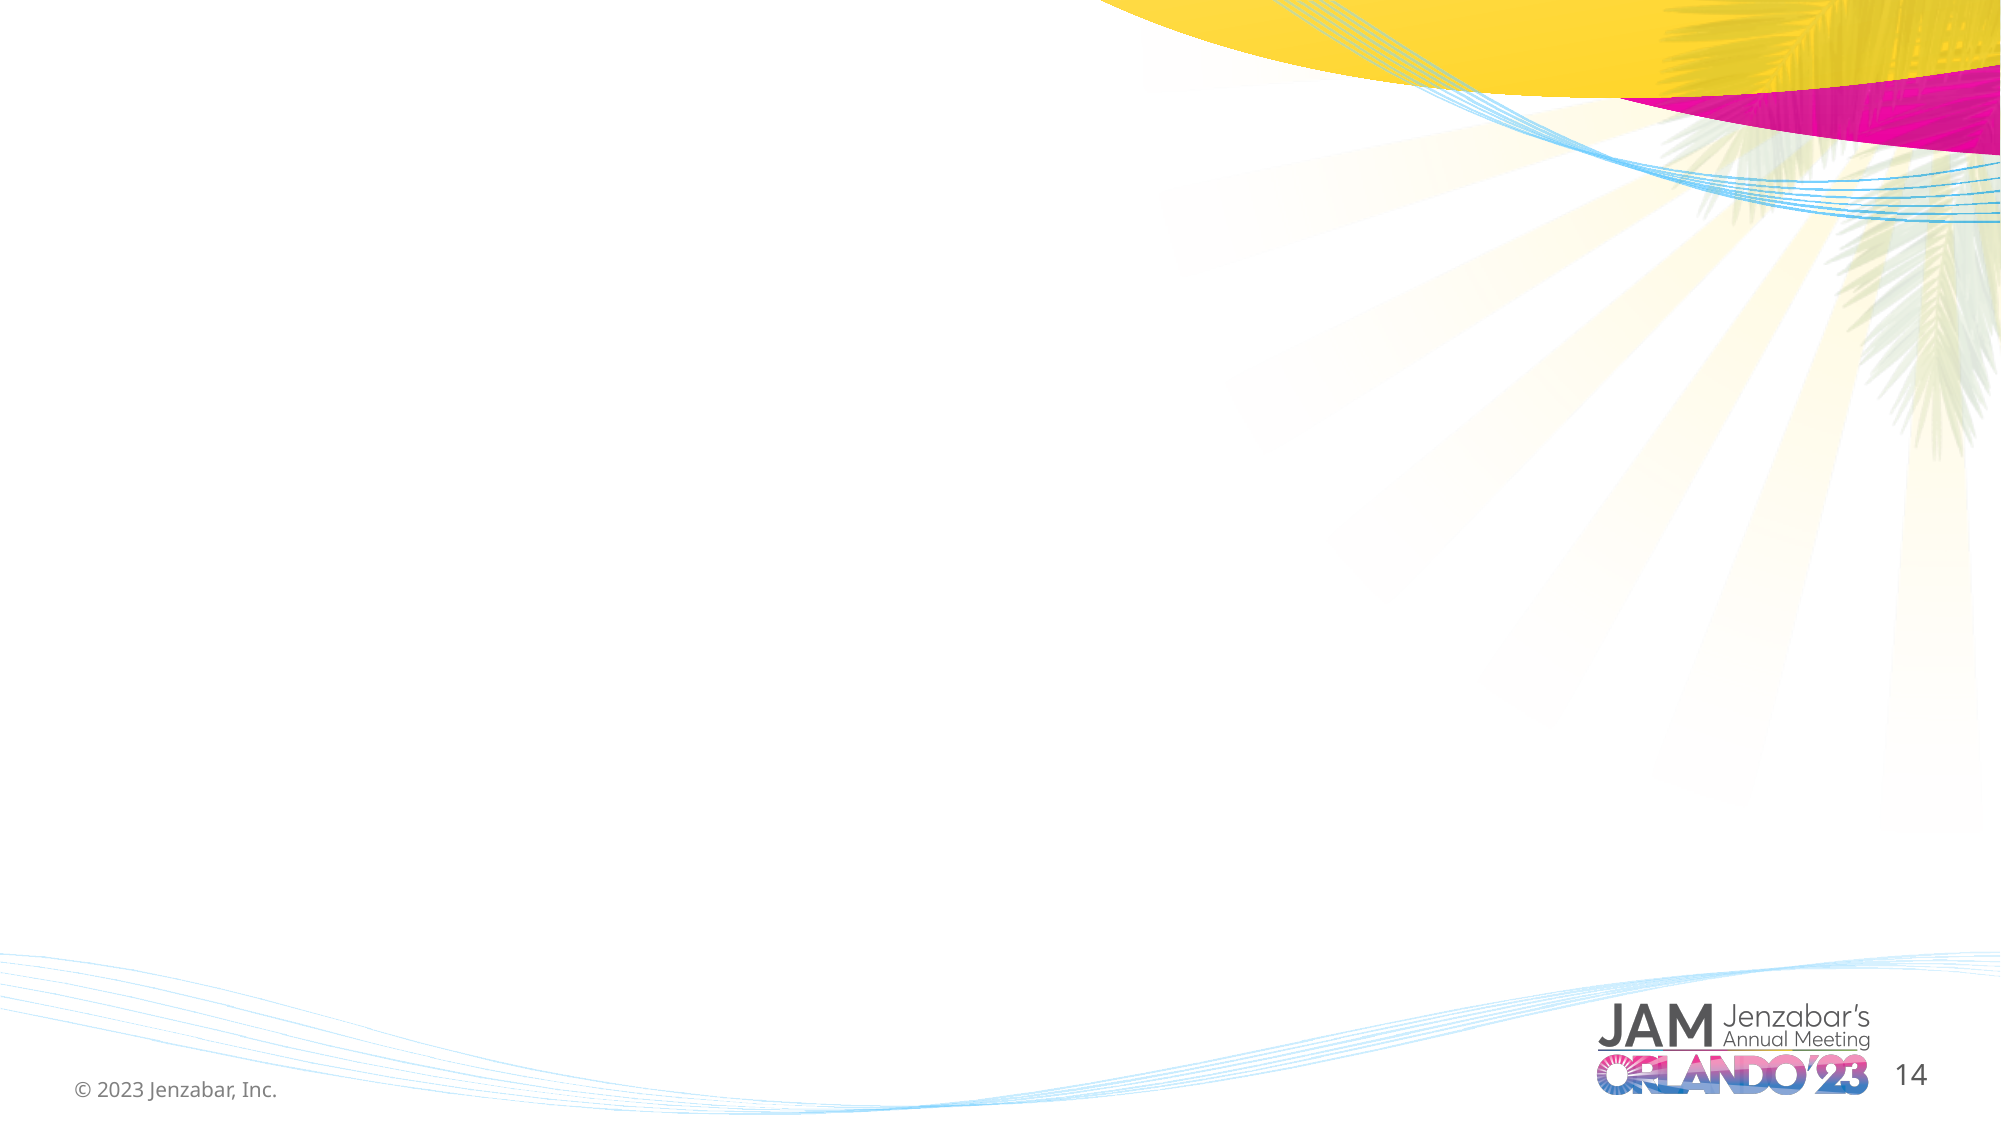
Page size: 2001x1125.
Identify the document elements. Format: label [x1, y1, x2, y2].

picture [1589, 997, 1875, 1101]
